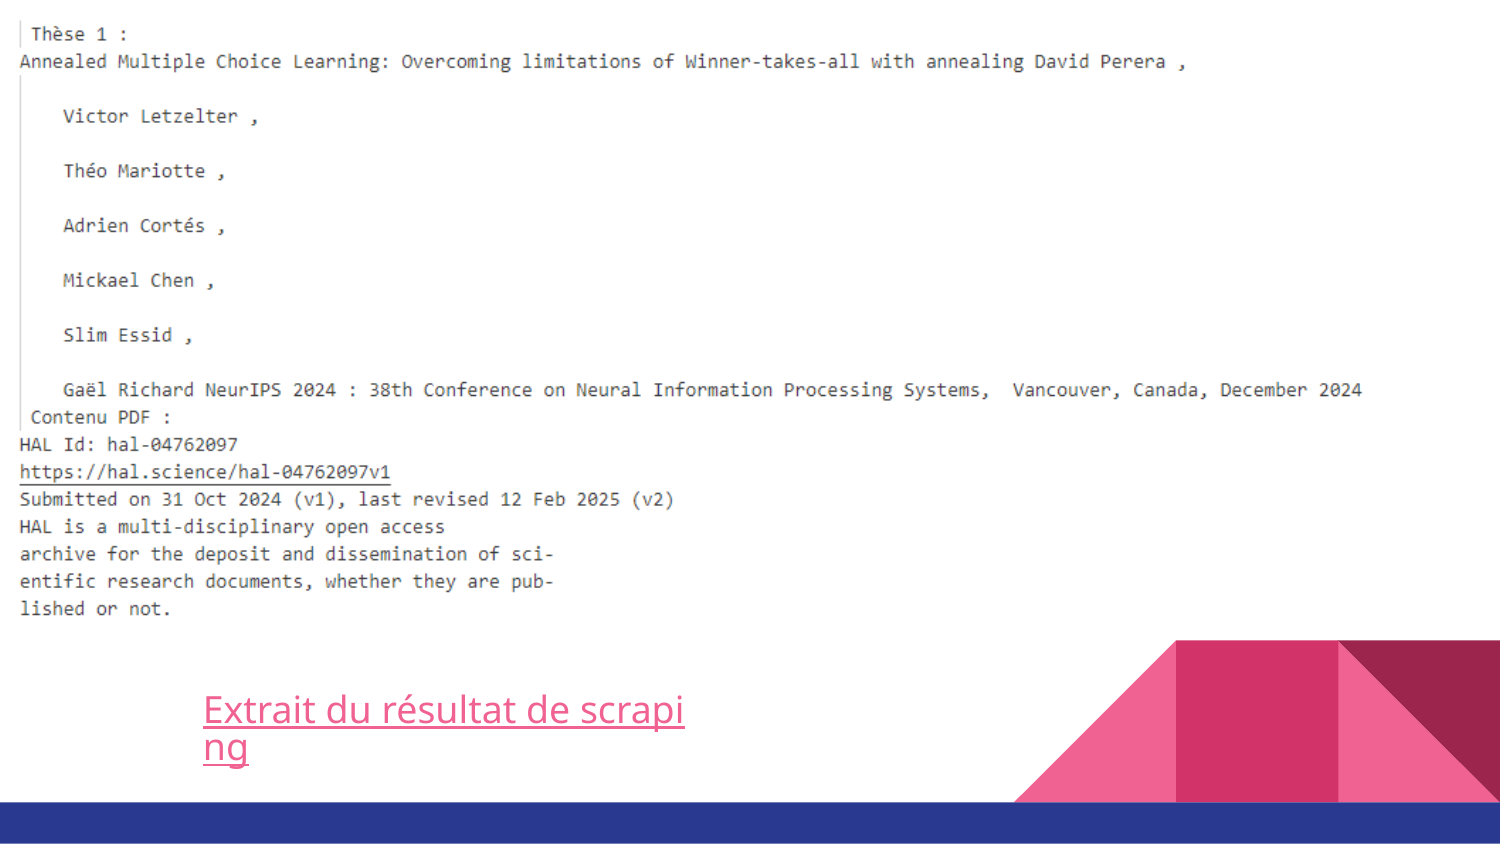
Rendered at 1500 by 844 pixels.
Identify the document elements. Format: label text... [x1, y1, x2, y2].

text_box Extrait du résultat de scraping [187, 670, 718, 765]
picture [0, 0, 1377, 625]
